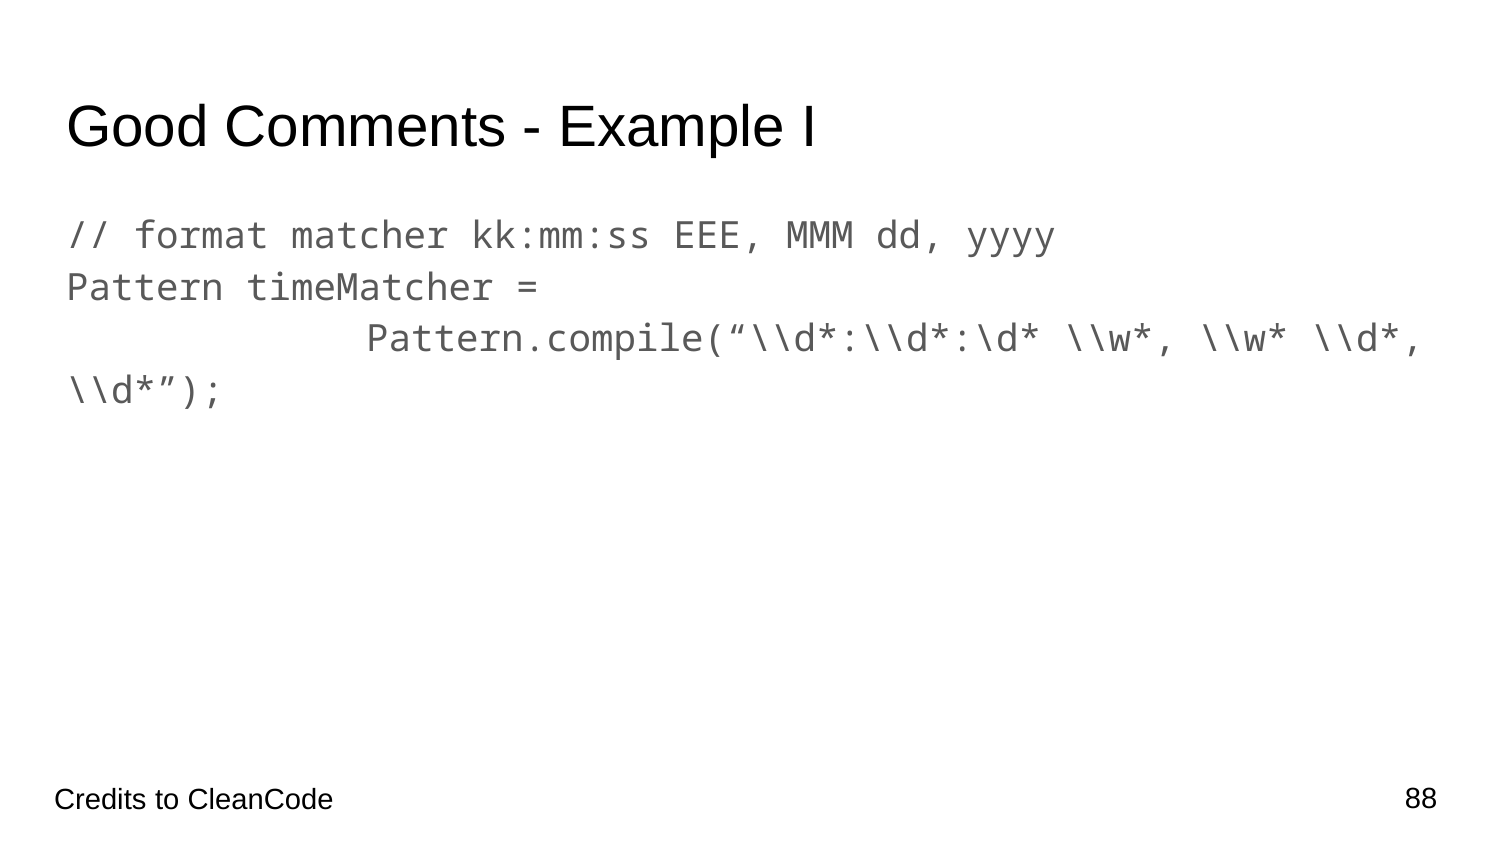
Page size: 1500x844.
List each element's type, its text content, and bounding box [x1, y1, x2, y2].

slide_number 88 [1389, 764, 1480, 830]
list // format matcher kk:mm:ss EEE, MMM dd, yyyy Pattern timeMatcher = Pattern.compile(“\\d*:\\d*:\d* \\w*, \\w* \\d*, \\d*”); [51, 189, 1449, 750]
title Good Comments - Example I [51, 72, 1449, 167]
text_box Credits to CleanCode [39, 765, 980, 824]
